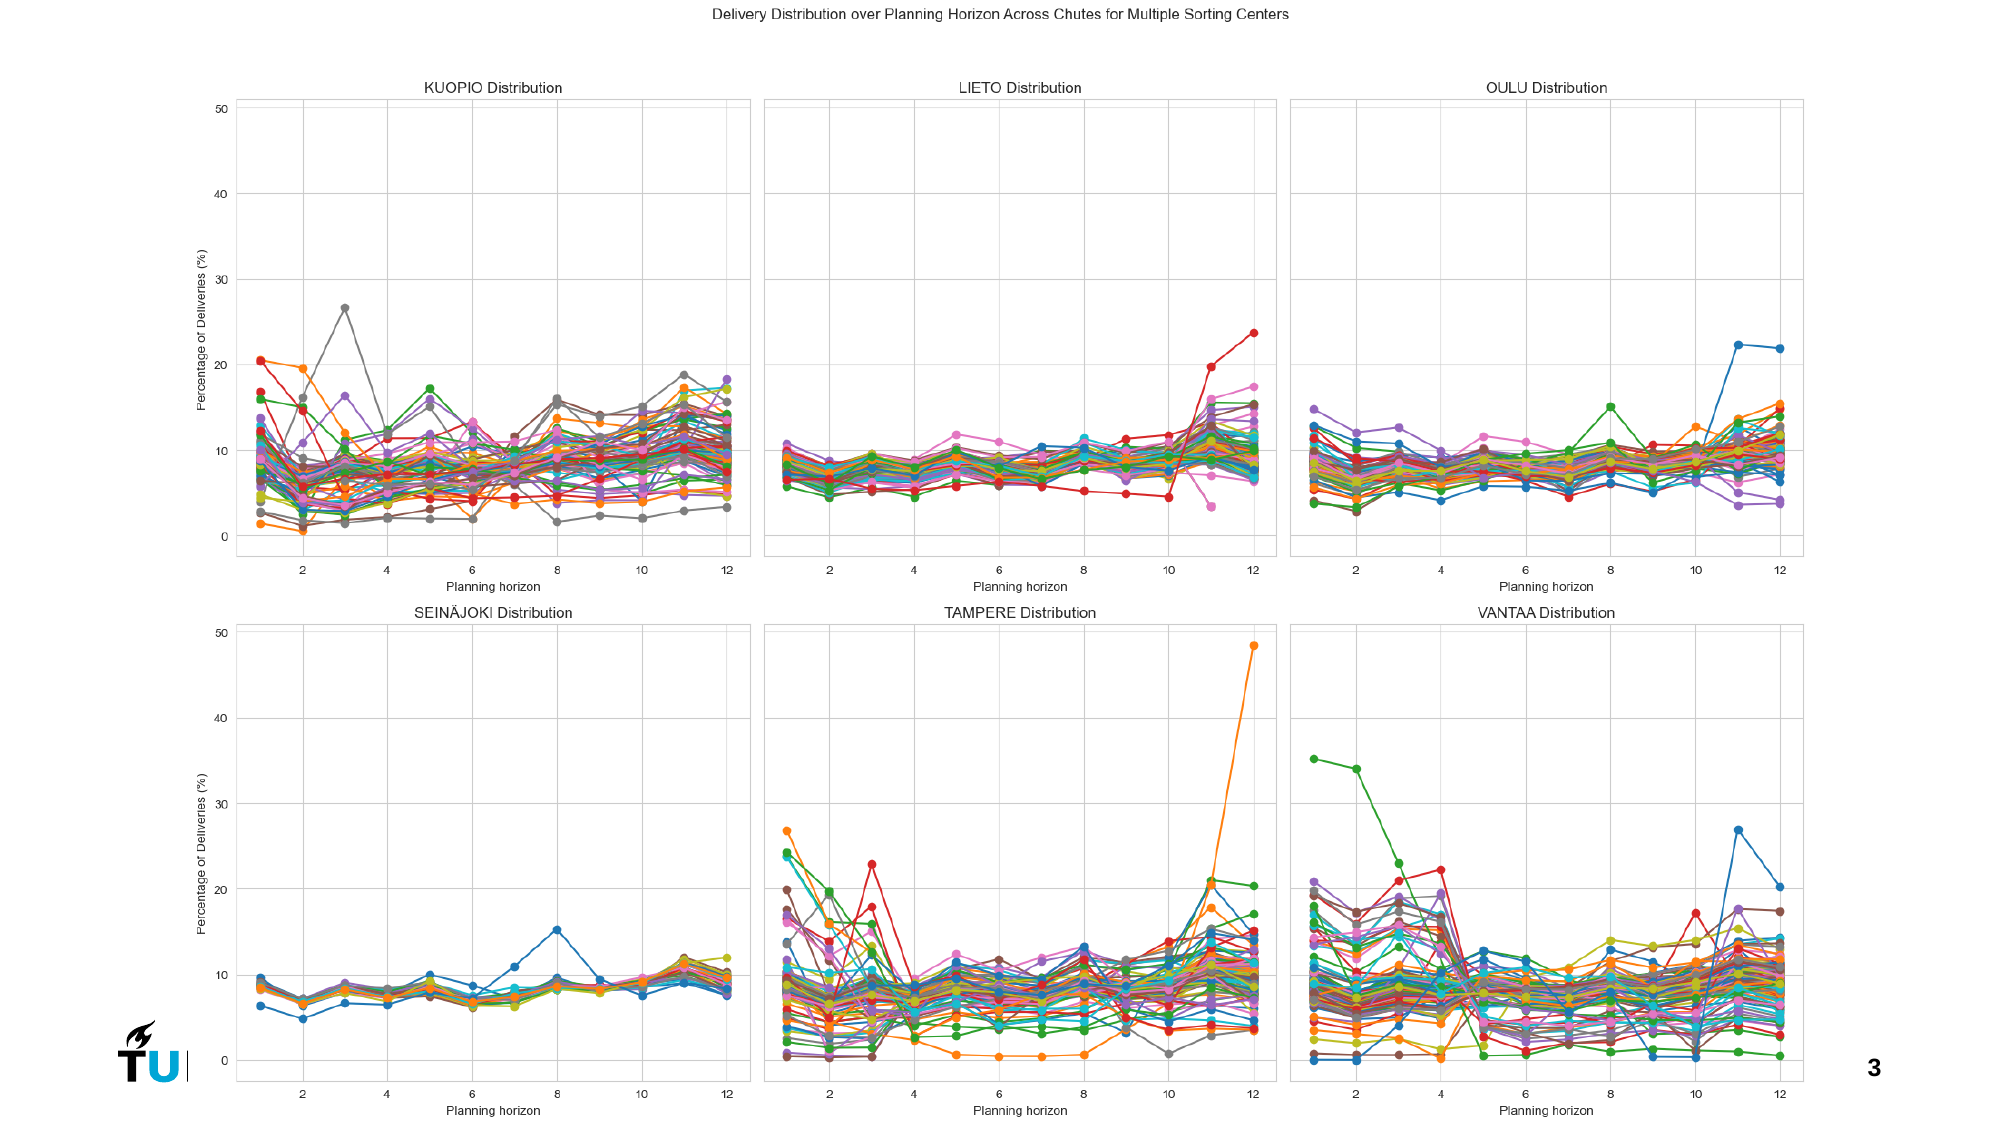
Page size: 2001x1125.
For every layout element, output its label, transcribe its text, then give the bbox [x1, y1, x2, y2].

slide_number 3 [1833, 1050, 1882, 1082]
picture [187, 0, 1812, 1125]
